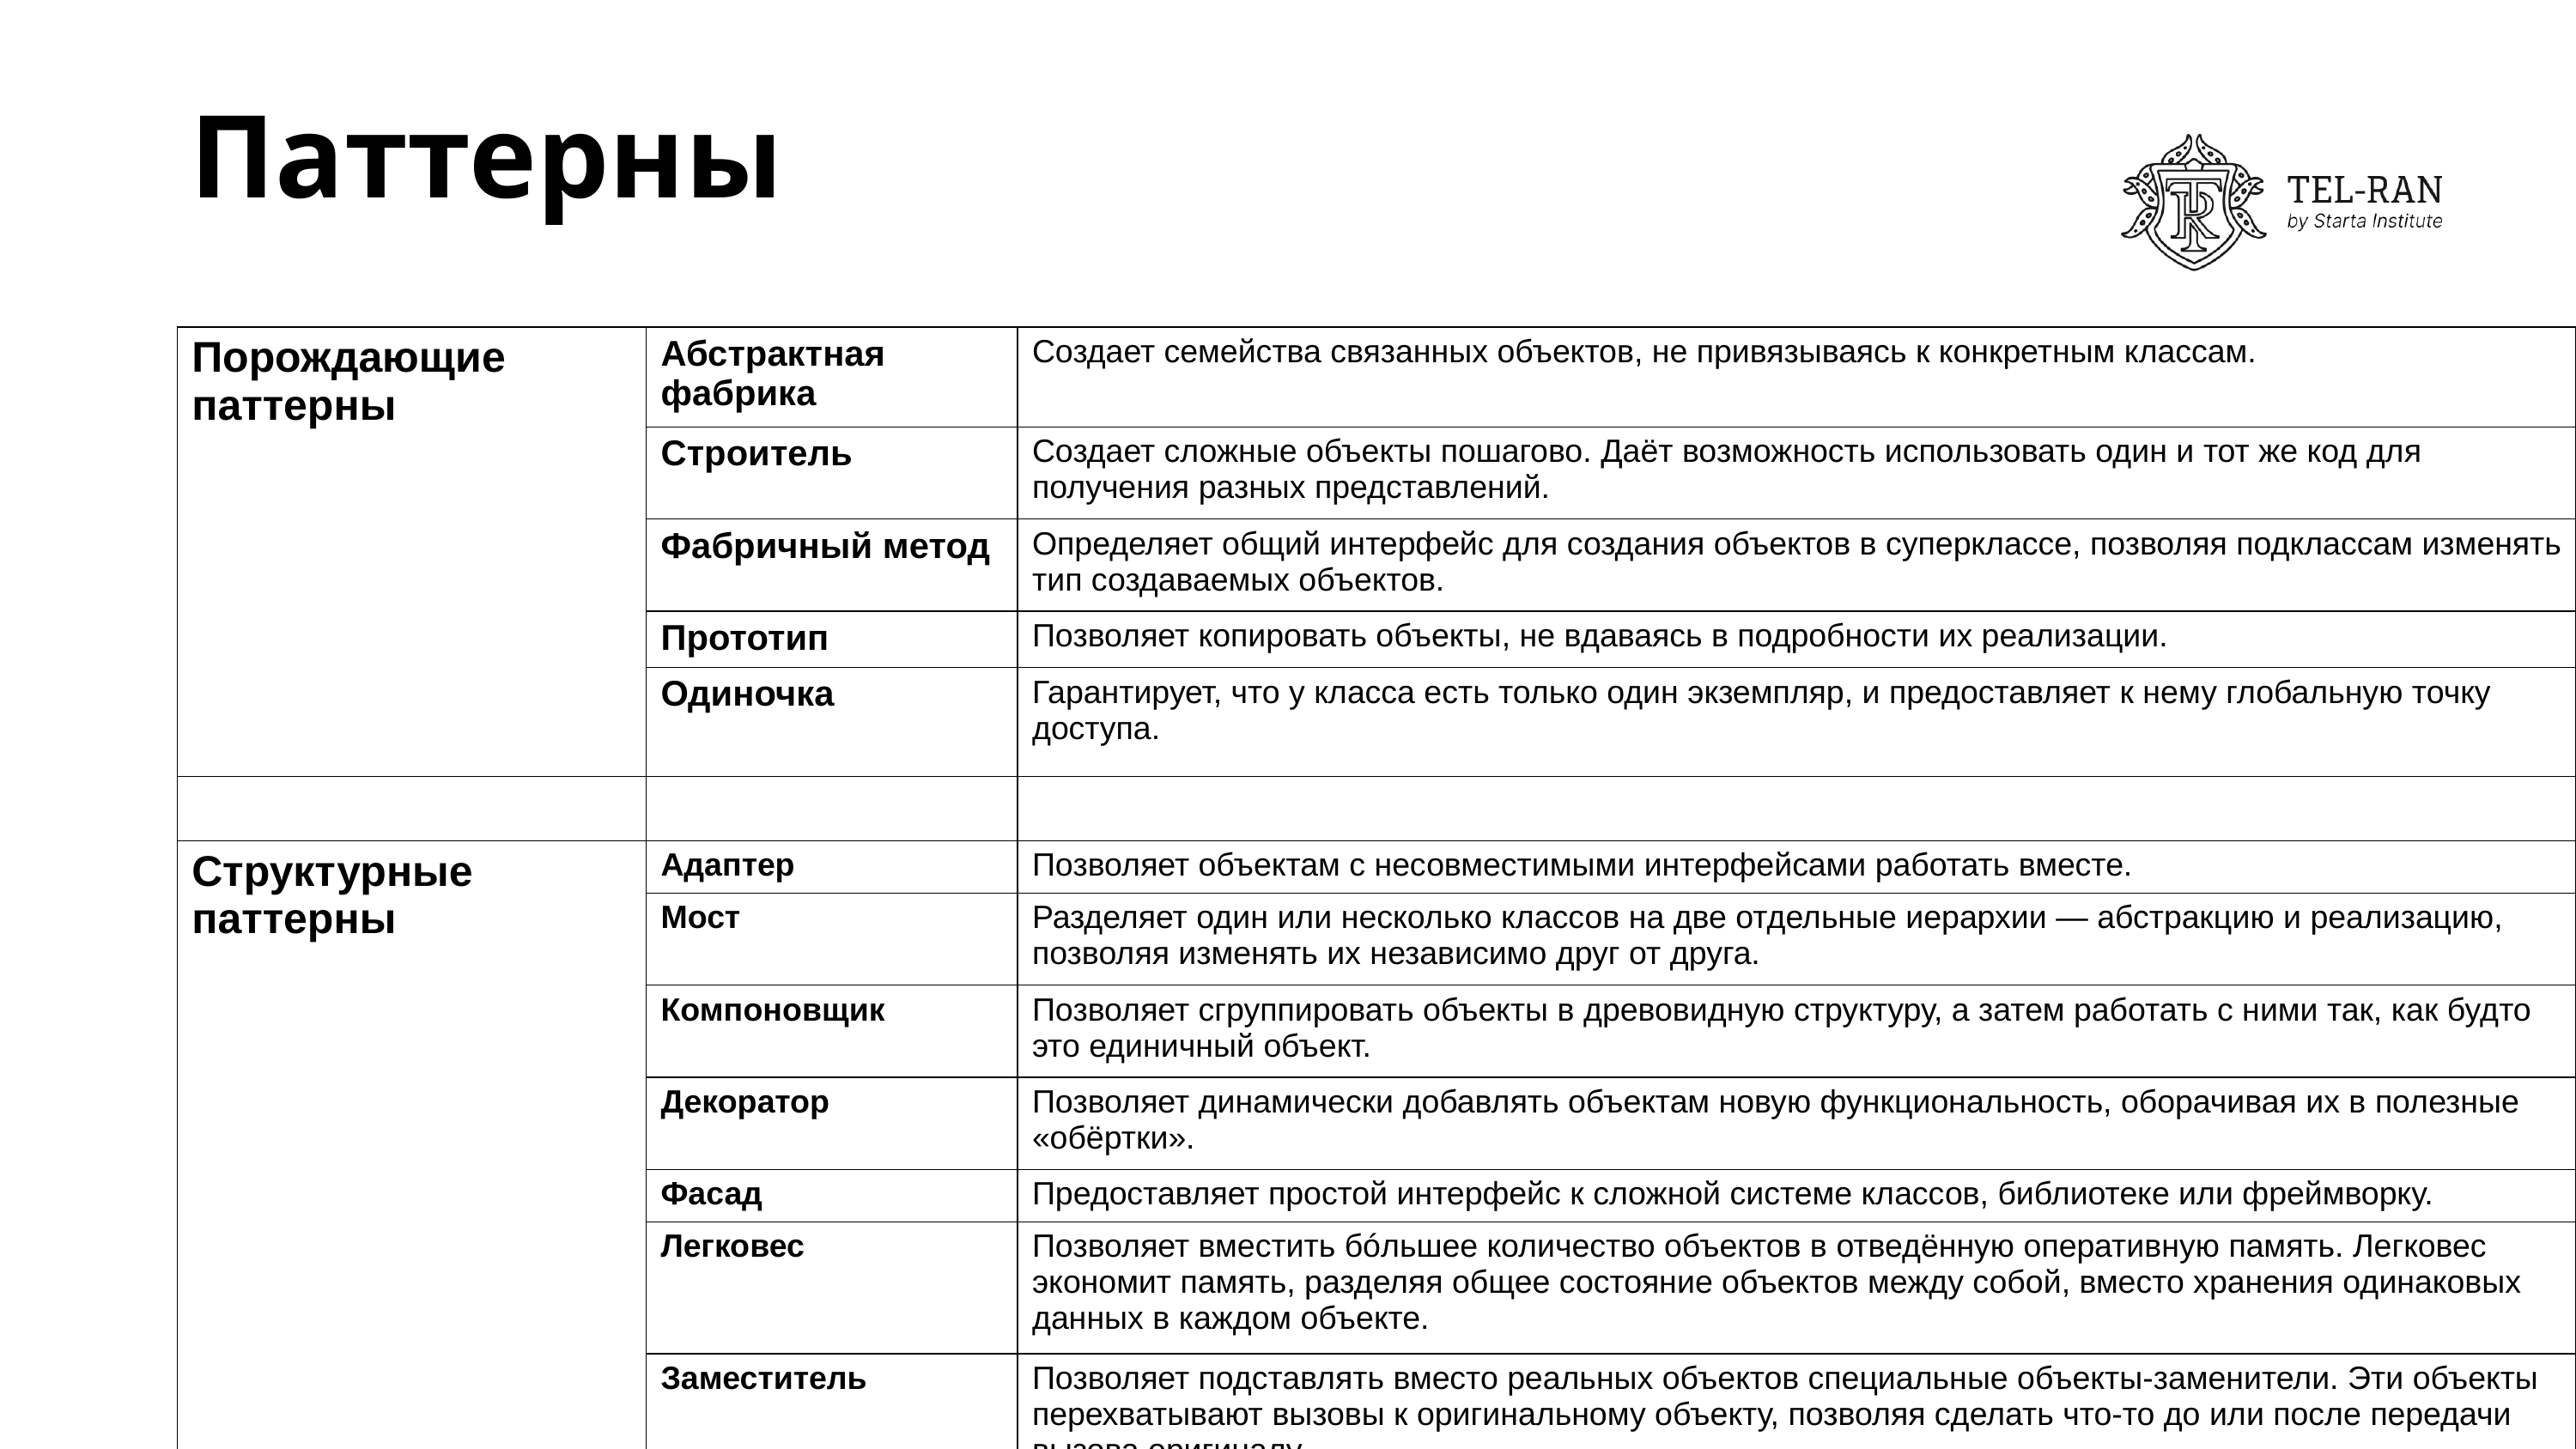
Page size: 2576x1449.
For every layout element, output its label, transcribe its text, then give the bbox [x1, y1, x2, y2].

table_cell Строитель [647, 427, 1017, 518]
table_cell Гарантирует, что у класса есть только один экземпляр, и предоставляет к нему глобальную точку доступа. [1018, 668, 2575, 776]
table_cell Адаптер [647, 841, 1017, 893]
table_cell Одиночка [647, 668, 1017, 776]
picture [2121, 134, 2442, 271]
table_cell Определяет общий интерфейс для создания объектов в суперклассе, позволяя подклассам изменять тип создаваемых объектов. [1018, 519, 2575, 610]
table_header Абстрактная фабрика [647, 328, 1017, 427]
table_cell Фабричный метод [647, 519, 1017, 610]
table_cell Создает сложные объекты пошагово. Даёт возможность использовать один и тот же код для получения разных представлений. [1018, 427, 2575, 518]
title Паттерны [177, 76, 2107, 326]
table_cell Заместитель [647, 1355, 1017, 1449]
table_cell Позволяет подставлять вместо реальных объектов специальные объекты-заменители. Эти объекты перехватывают вызовы к оригинальному объекту, позволяя сделать что-то до или после передачи вызова оригиналу. [1018, 1355, 2575, 1449]
table_cell Позволяет динамически добавлять объектам новую функциональность, оборачивая их в полезные «обёртки». [1018, 1078, 2575, 1169]
table_cell Позволяет вместить бóльшее количество объектов в отведённую оперативную память. Легковес экономит память, разделяя общее состояние объектов между собой, вместо хранения одинаковых данных в каждом объекте. [1018, 1222, 2575, 1353]
table_cell Позволяет сгруппировать объекты в древовидную структуру, а затем работать с ними так, как будто это единичный объект. [1018, 985, 2575, 1076]
table_cell Фасад [647, 1170, 1017, 1222]
table_cell Легковес [647, 1222, 1017, 1353]
table_cell Структурные паттерны [178, 841, 646, 1449]
table_cell Декоратор [647, 1078, 1017, 1169]
table_cell [1018, 777, 2575, 840]
table_cell Прототип [647, 612, 1017, 667]
table_cell [178, 777, 646, 840]
table_cell [647, 777, 1017, 840]
table_cell Компоновщик [647, 985, 1017, 1076]
table_header Порождающие паттерны [178, 328, 646, 776]
table_cell Мост [647, 894, 1017, 985]
table_cell Разделяет один или несколько классов на две отдельные иерархии — абстракцию и реализацию, позволяя изменять их независимо друг от друга. [1018, 894, 2575, 985]
table_header Создает семейства связанных объектов, не привязываясь к конкретным классам. [1018, 328, 2575, 427]
table_cell Предоставляет простой интерфейс к сложной системе классов, библиотеке или фреймворку. [1018, 1170, 2575, 1222]
table_cell Позволяет объектам с несовместимыми интерфейсами работать вместе. [1018, 841, 2575, 893]
table_cell Позволяет копировать объекты, не вдаваясь в подробности их реализации. [1018, 612, 2575, 667]
